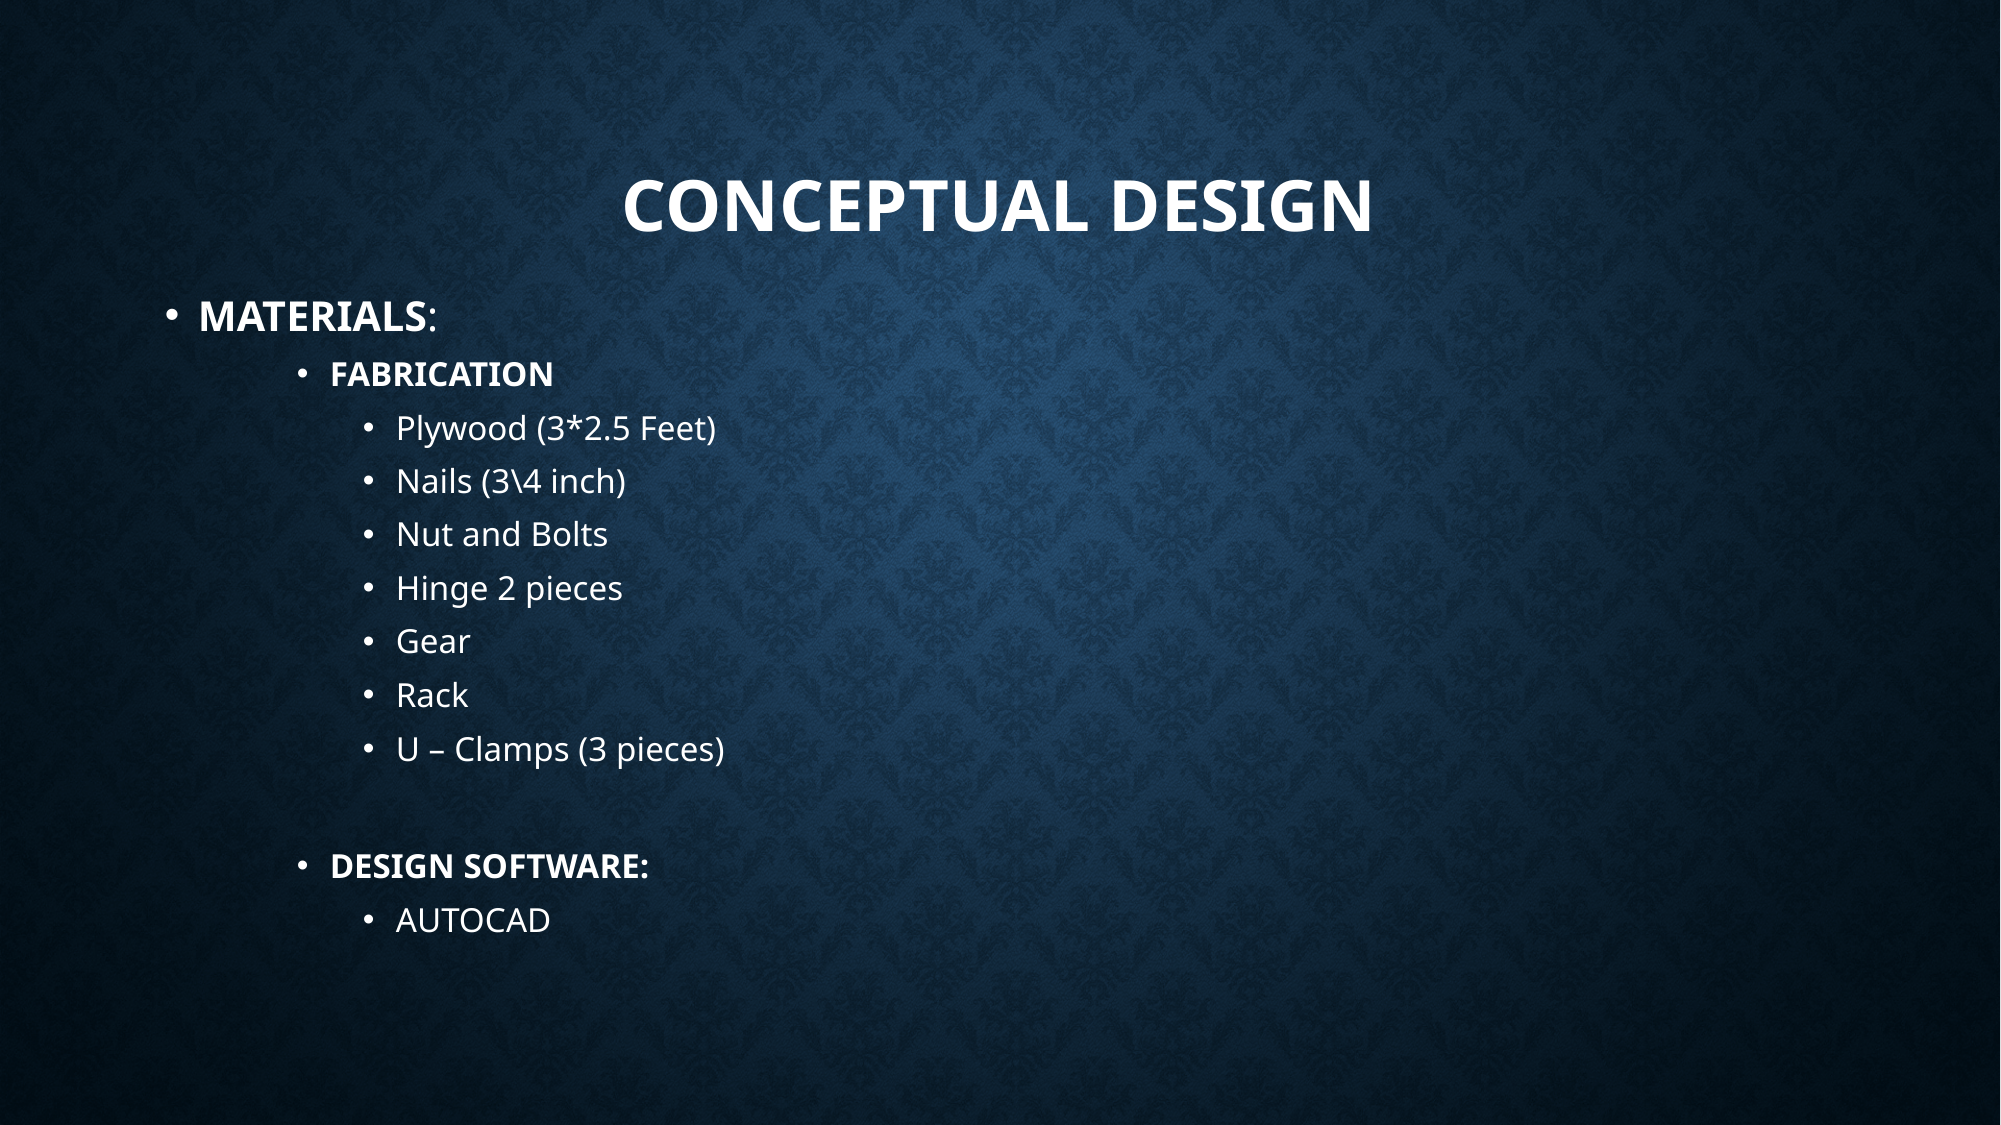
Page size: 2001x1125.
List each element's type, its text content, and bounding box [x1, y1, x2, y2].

list MATERIALS: FABRICATION Plywood (3*2.5 Feet) Nails (3\4 inch) Nut and Bolts Hinge 2 pieces Gear Rack U – Clamps (3 pieces) DESIGN SOFTWARE: AUTOCAD [149, 272, 1849, 1108]
title CONCEPTUAL DESIGN [149, 99, 1849, 272]
